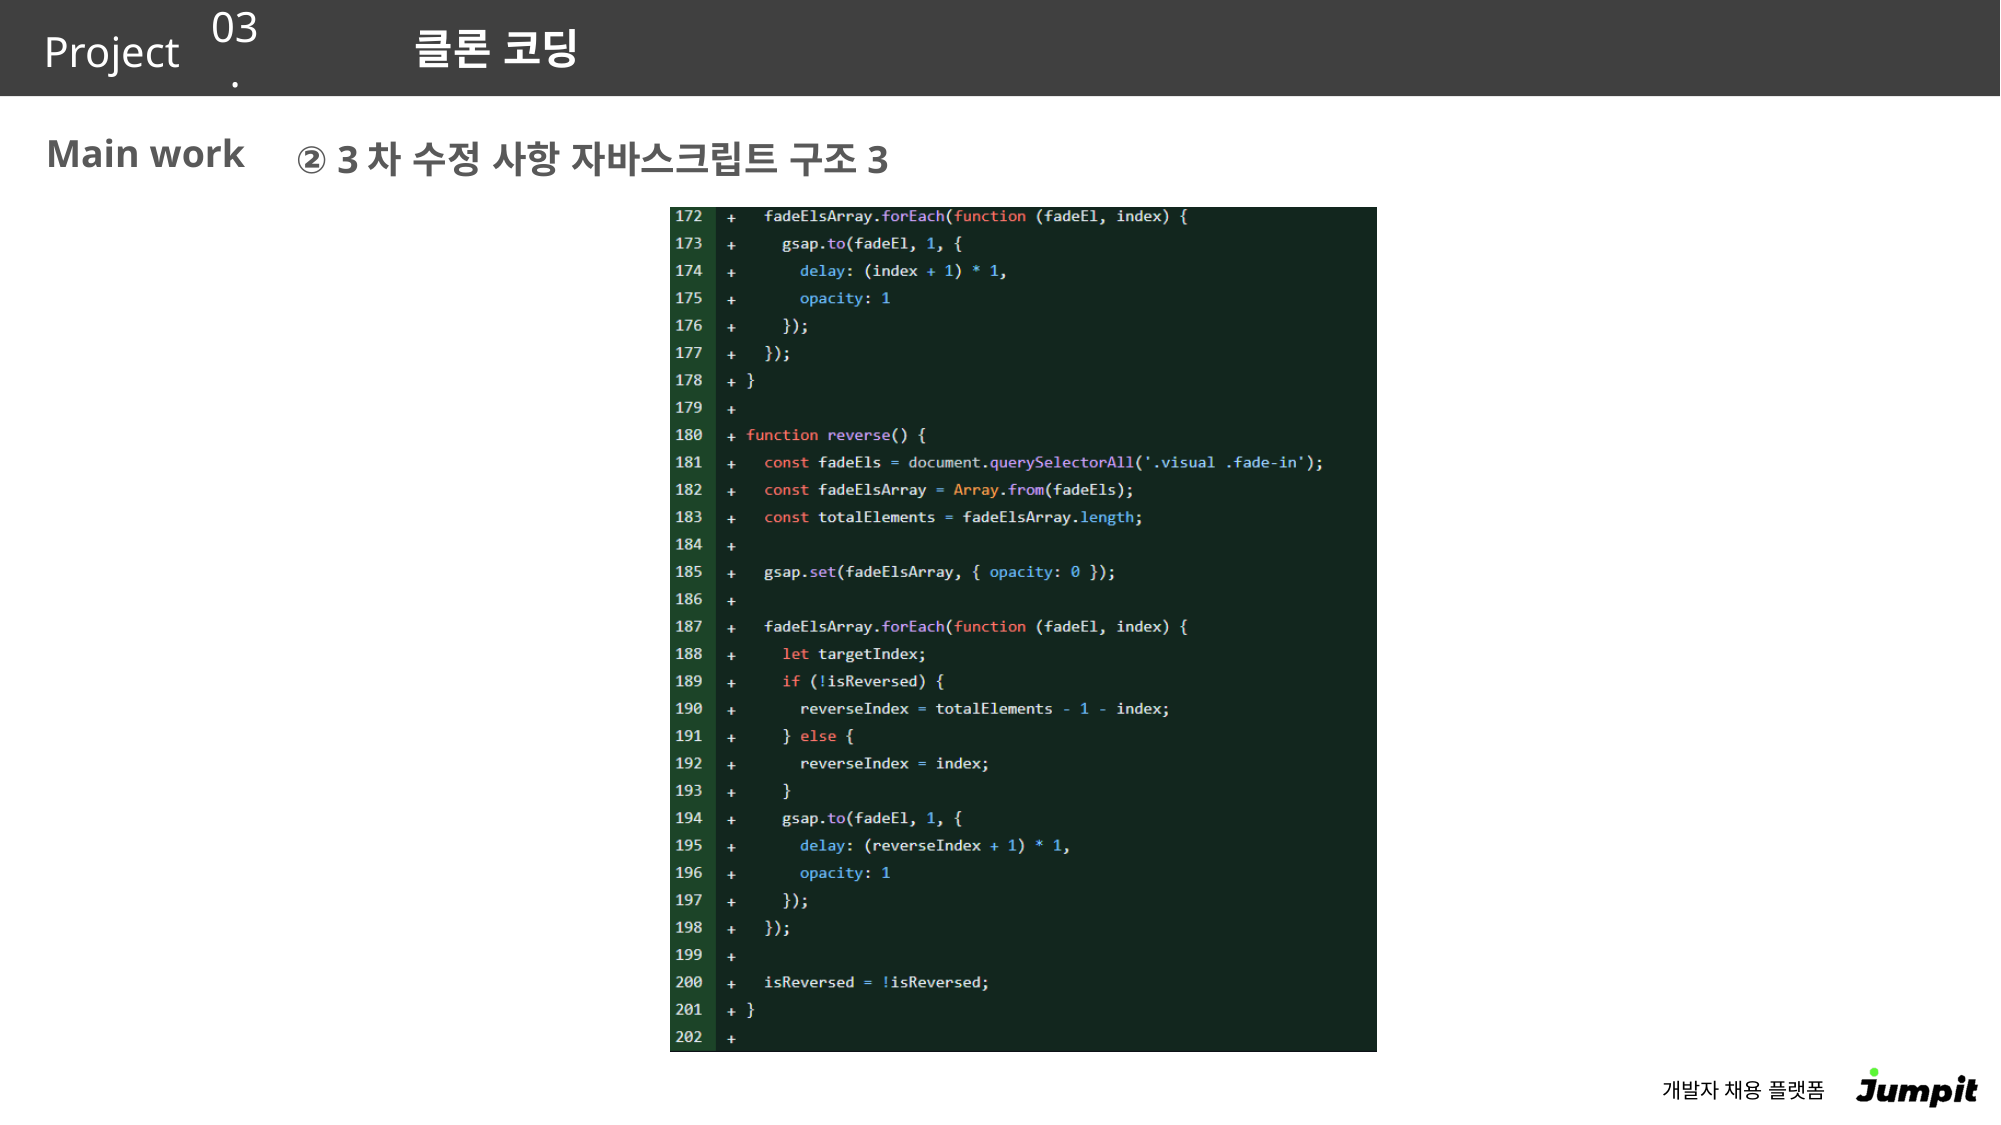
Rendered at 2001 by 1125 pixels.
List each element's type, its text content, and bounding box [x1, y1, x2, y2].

list ② 3차 수정 사항 자바스크립트 구조3 [281, 133, 1859, 190]
picture [1849, 1063, 1982, 1113]
picture [670, 207, 1377, 1052]
list 03. [192, 20, 278, 82]
list 클론 코딩 [399, 20, 1707, 82]
